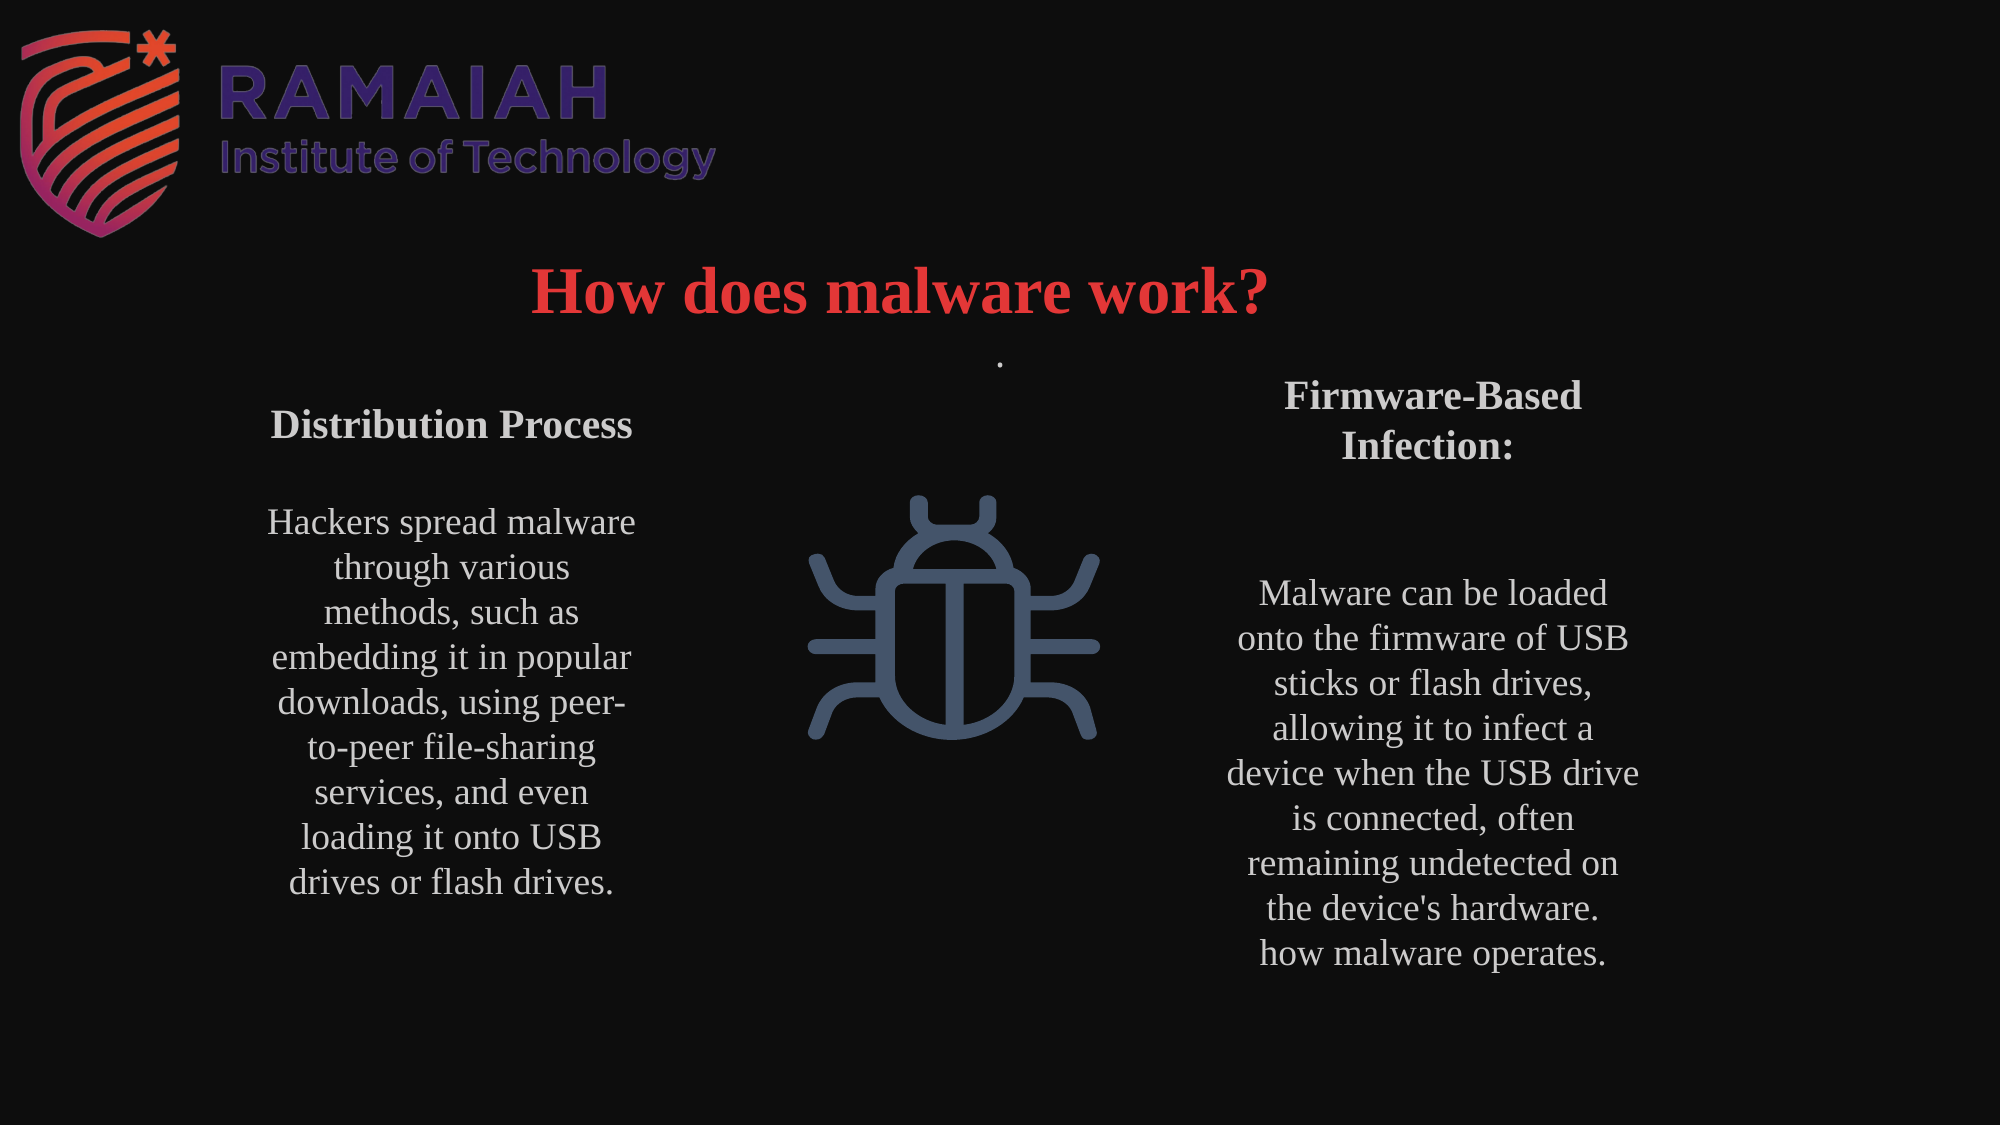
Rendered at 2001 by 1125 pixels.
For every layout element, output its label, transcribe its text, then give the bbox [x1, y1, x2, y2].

text_box Firmware-Based Infection: Malware can be loaded onto the firmware of USB sticks or flash drives, allowing it to infect a device when the USB drive is connected, often remaining undetected on the device's hardware. how malware operates. [1208, 360, 1659, 1026]
text_box Distribution Process Hackers spread malware through various methods, such as embedding it in popular downloads, using peer-to-peer file-sharing services, and even loading it onto USB drives or flash drives. [248, 389, 656, 1000]
text_box [807, 495, 1101, 740]
text_box . [680, 322, 1319, 428]
picture [0, 0, 807, 311]
text_box How does malware work? [517, 239, 1549, 335]
